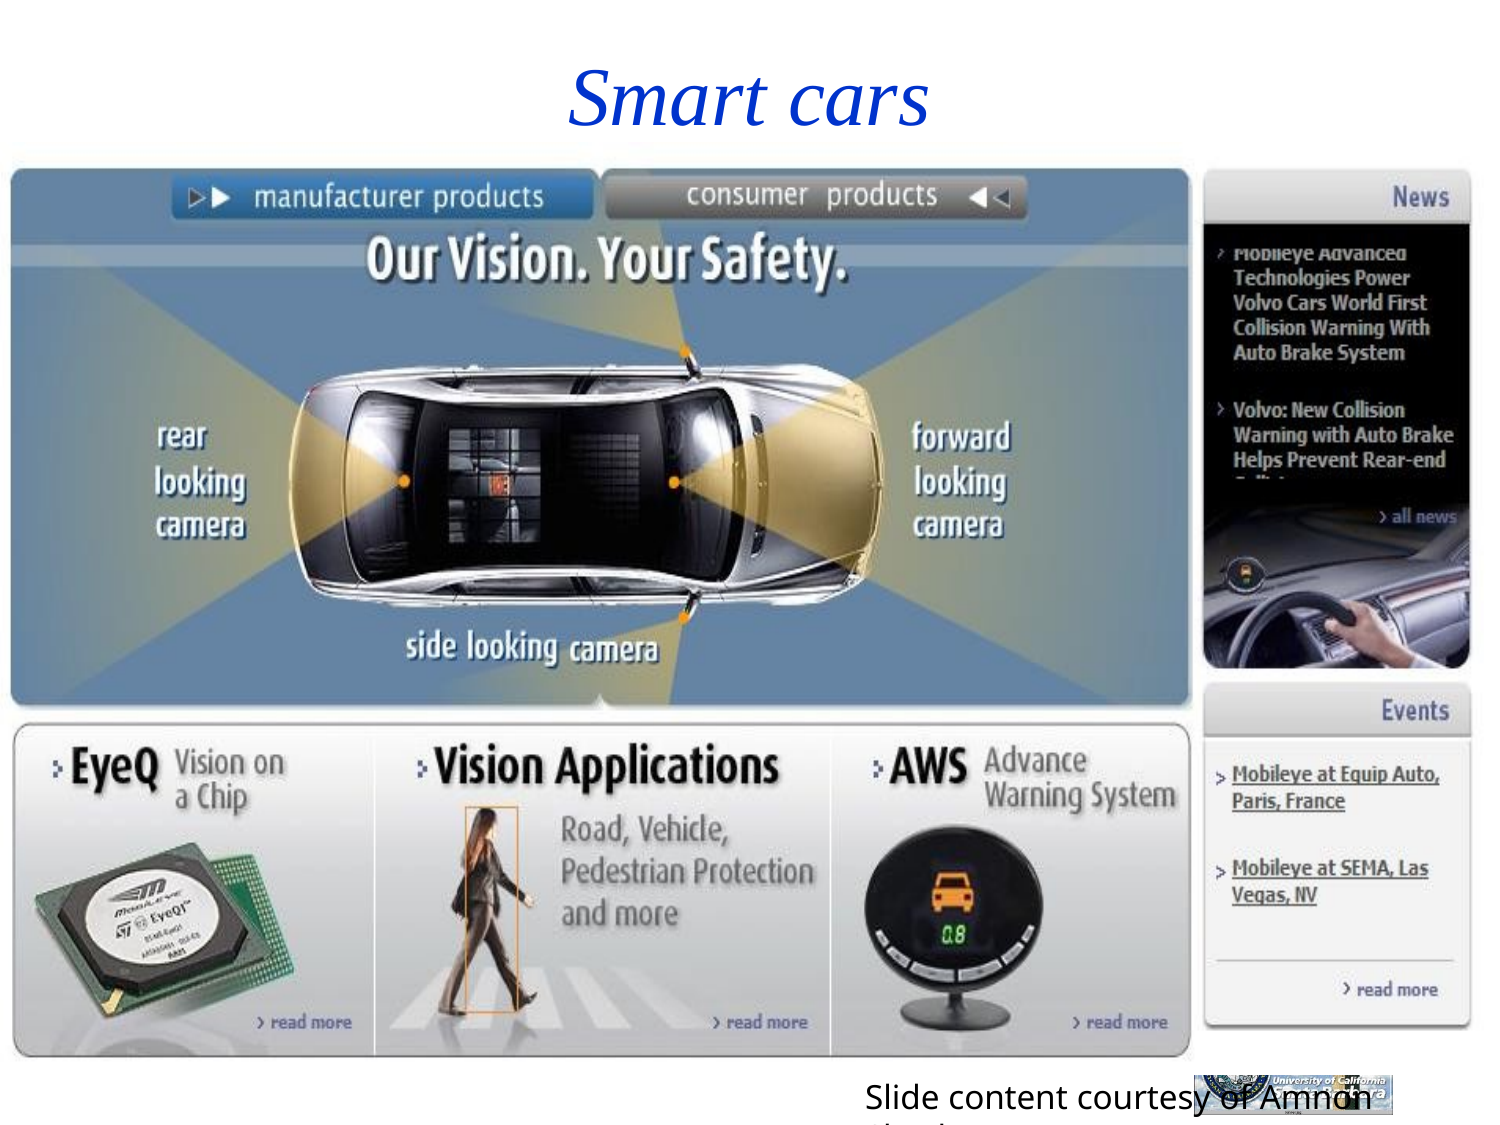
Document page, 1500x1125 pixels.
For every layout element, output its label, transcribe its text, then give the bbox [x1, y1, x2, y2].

title Smart cars [83, 40, 1417, 141]
text_box Slide content courtesy of Amnon Shashua [863, 1080, 1487, 1125]
picture [0, 142, 1487, 1075]
